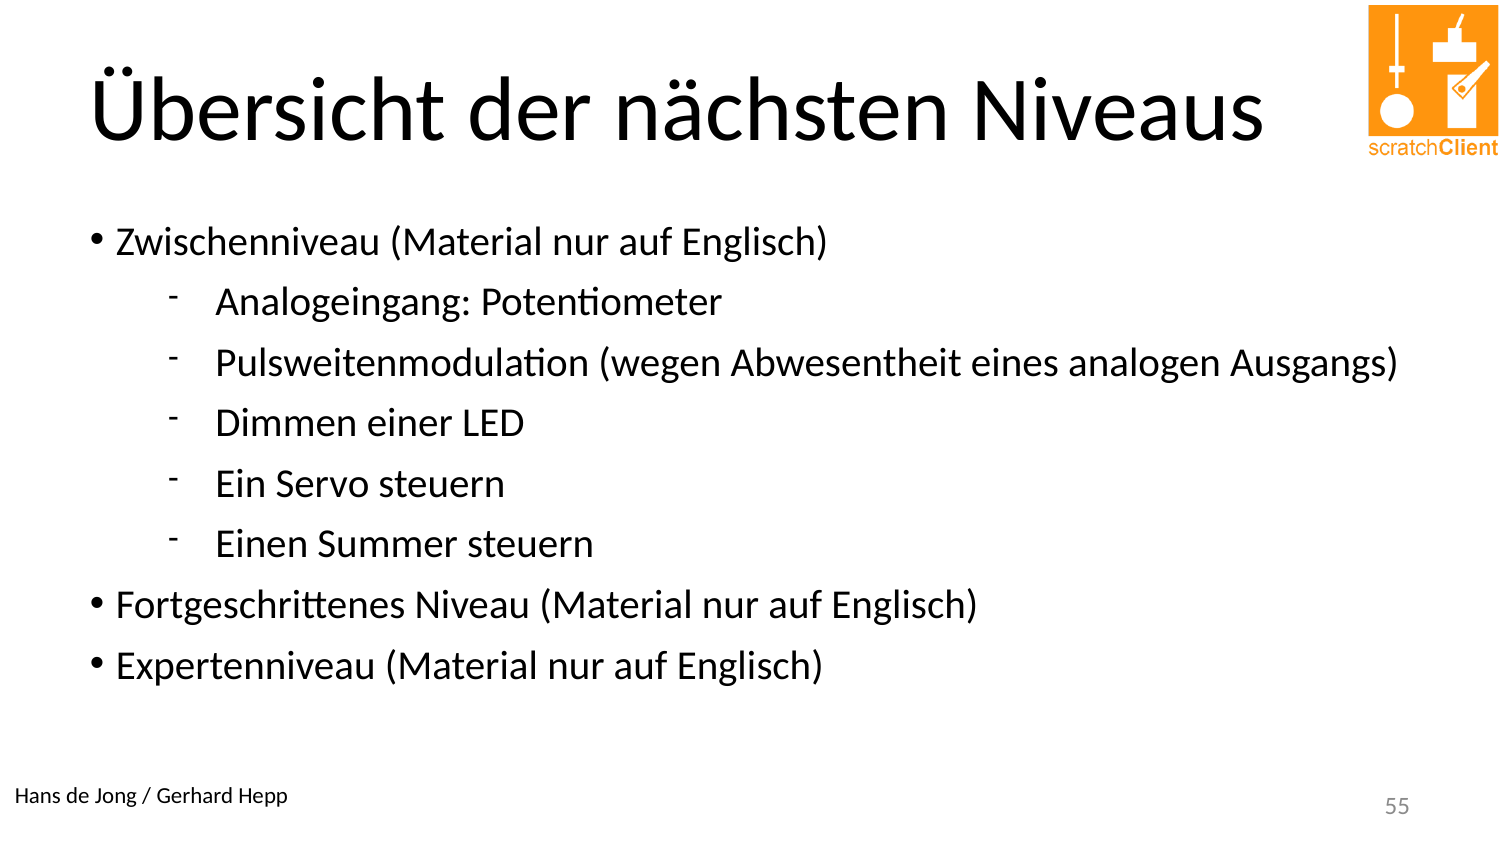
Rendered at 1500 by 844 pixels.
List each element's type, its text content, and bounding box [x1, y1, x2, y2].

text_box Zwischenniveau (Material nur auf Englisch) Analogeingang: Potentiometer Pulsweitenmodulation (wegen Abwesentheit eines analogen Ausgangs) Dimmen einer LED Ein Servo steuern Einen Summer steuern Fortgeschrittenes Niveau (Material nur auf Englisch) Expertenniveau (Material nur auf Englisch) [75, 196, 1425, 754]
text_box 55 [1340, 781, 1425, 827]
text_box Übersicht der nächsten Niveaus [75, 33, 1425, 175]
picture [1366, 5, 1500, 160]
